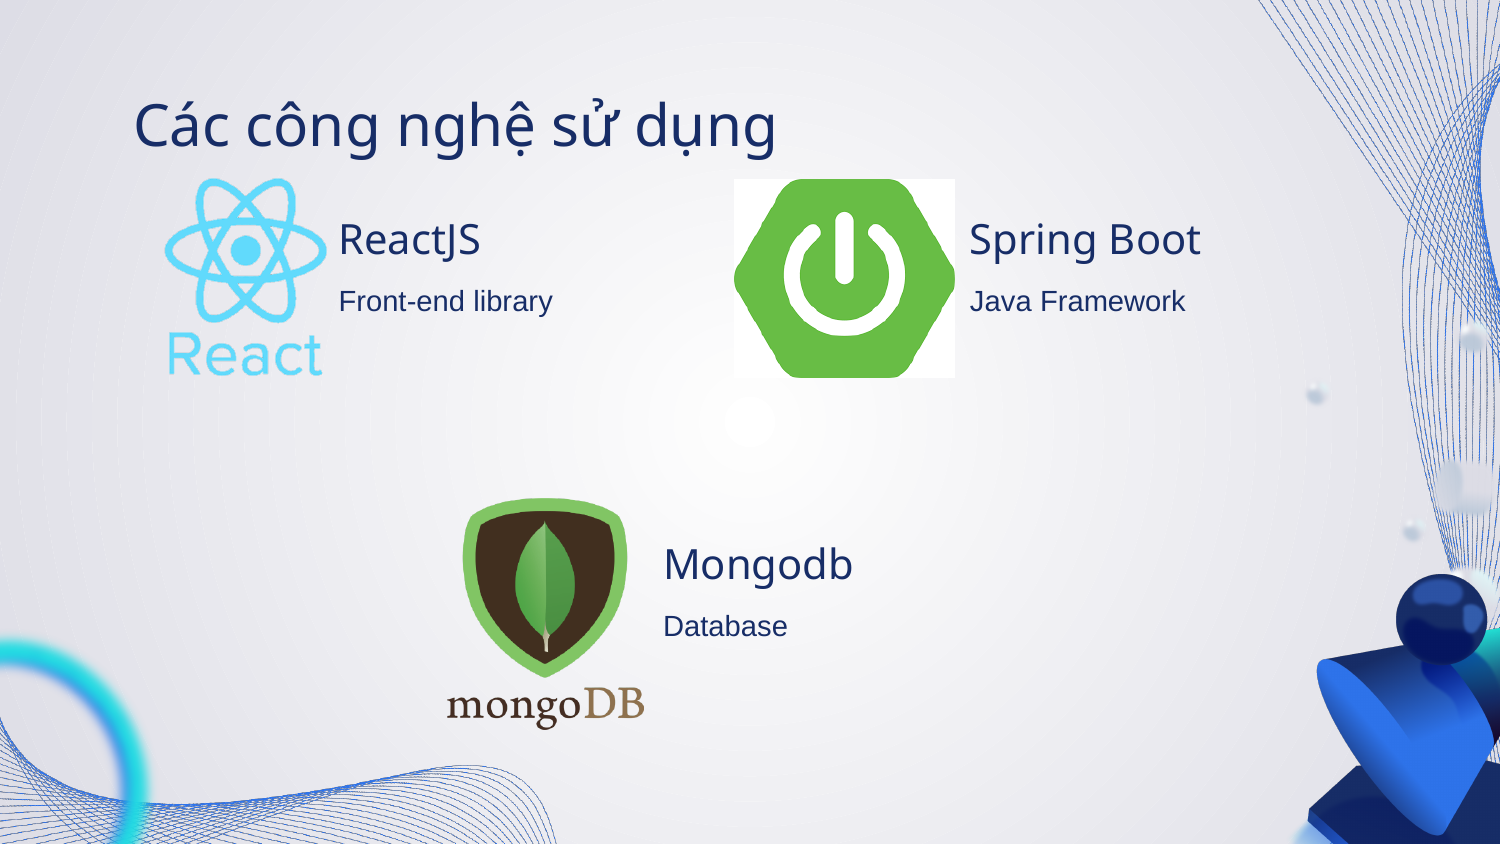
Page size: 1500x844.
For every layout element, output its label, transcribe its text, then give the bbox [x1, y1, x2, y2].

picture [144, 174, 347, 378]
subtitle Java Framework [960, 279, 1280, 371]
picture [0, 441, 674, 844]
subtitle Spring Boot [960, 211, 1280, 279]
title Các công nghệ sử dụng [118, 72, 1382, 167]
picture [927, 0, 1500, 844]
picture [734, 179, 956, 378]
subtitle Mongodb [677, 536, 973, 604]
subtitle Database [677, 604, 973, 696]
subtitle ReactJS [352, 211, 649, 279]
subtitle Front-end library [352, 279, 649, 371]
